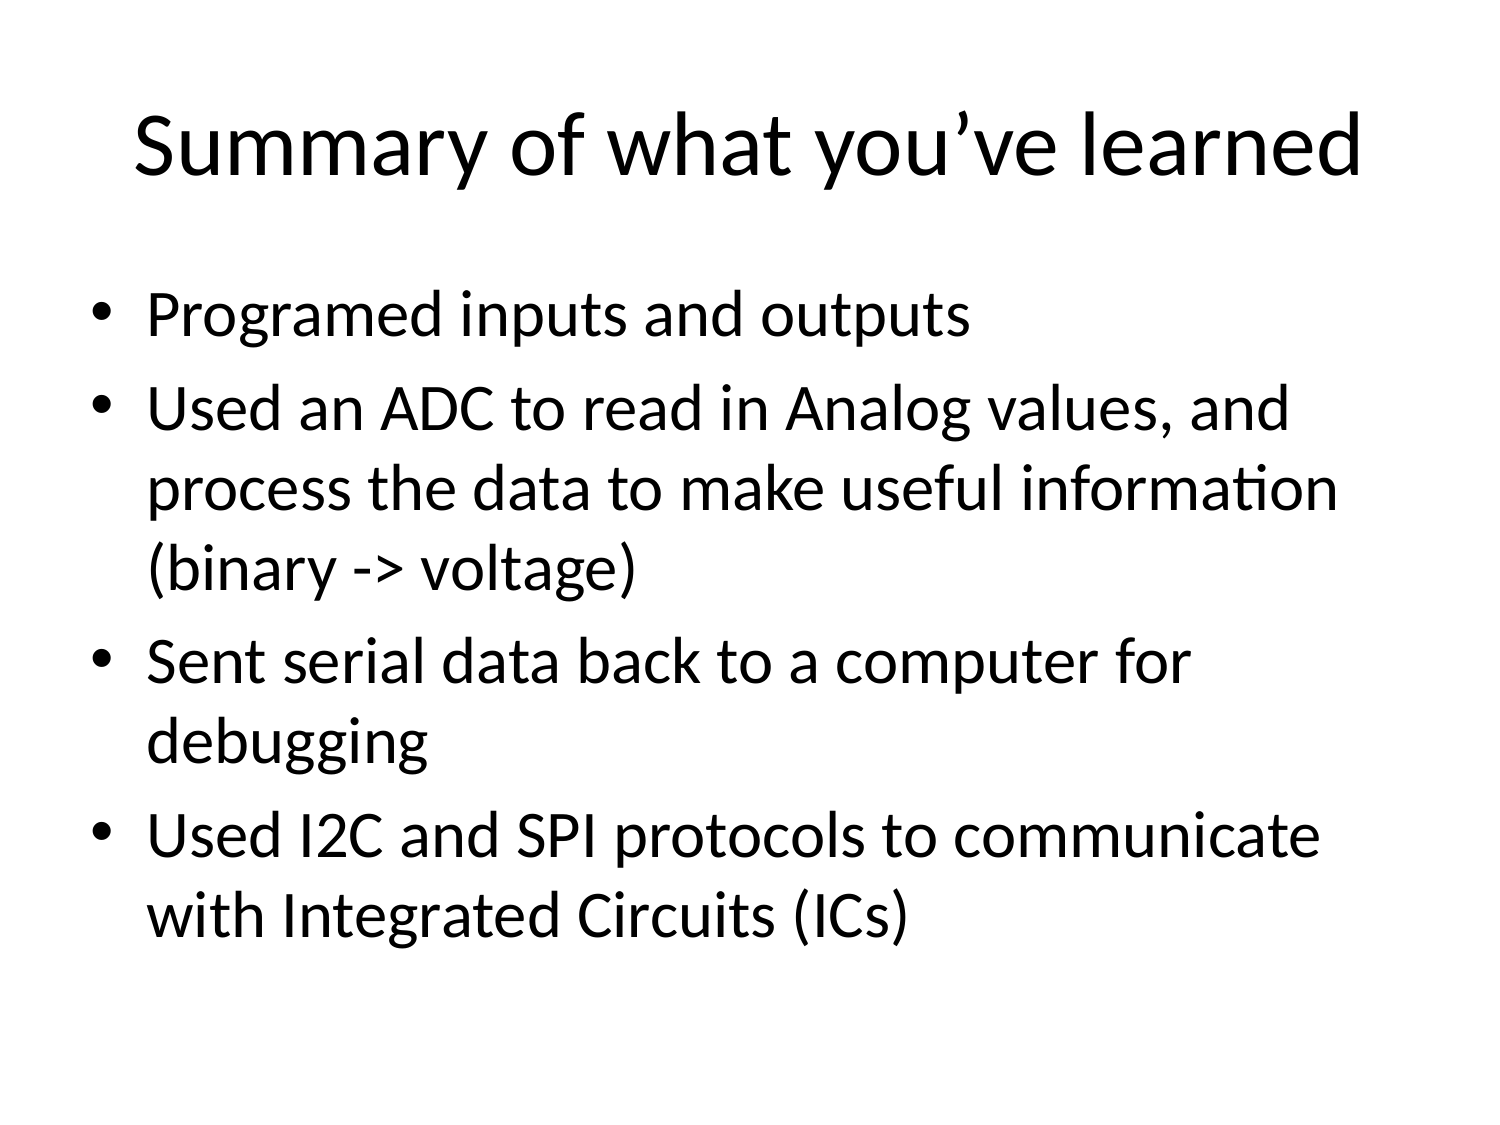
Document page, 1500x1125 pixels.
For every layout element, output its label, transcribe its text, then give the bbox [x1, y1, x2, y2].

title Summary of what you’ve learned [75, 45, 1425, 233]
list Programed inputs and outputs Used an ADC to read in Analog values, and process the data to make useful information (binary -> voltage) Sent serial data back to a computer for debugging Used I2C and SPI protocols to communicate with Integrated Circuits (ICs) [75, 262, 1425, 1005]
